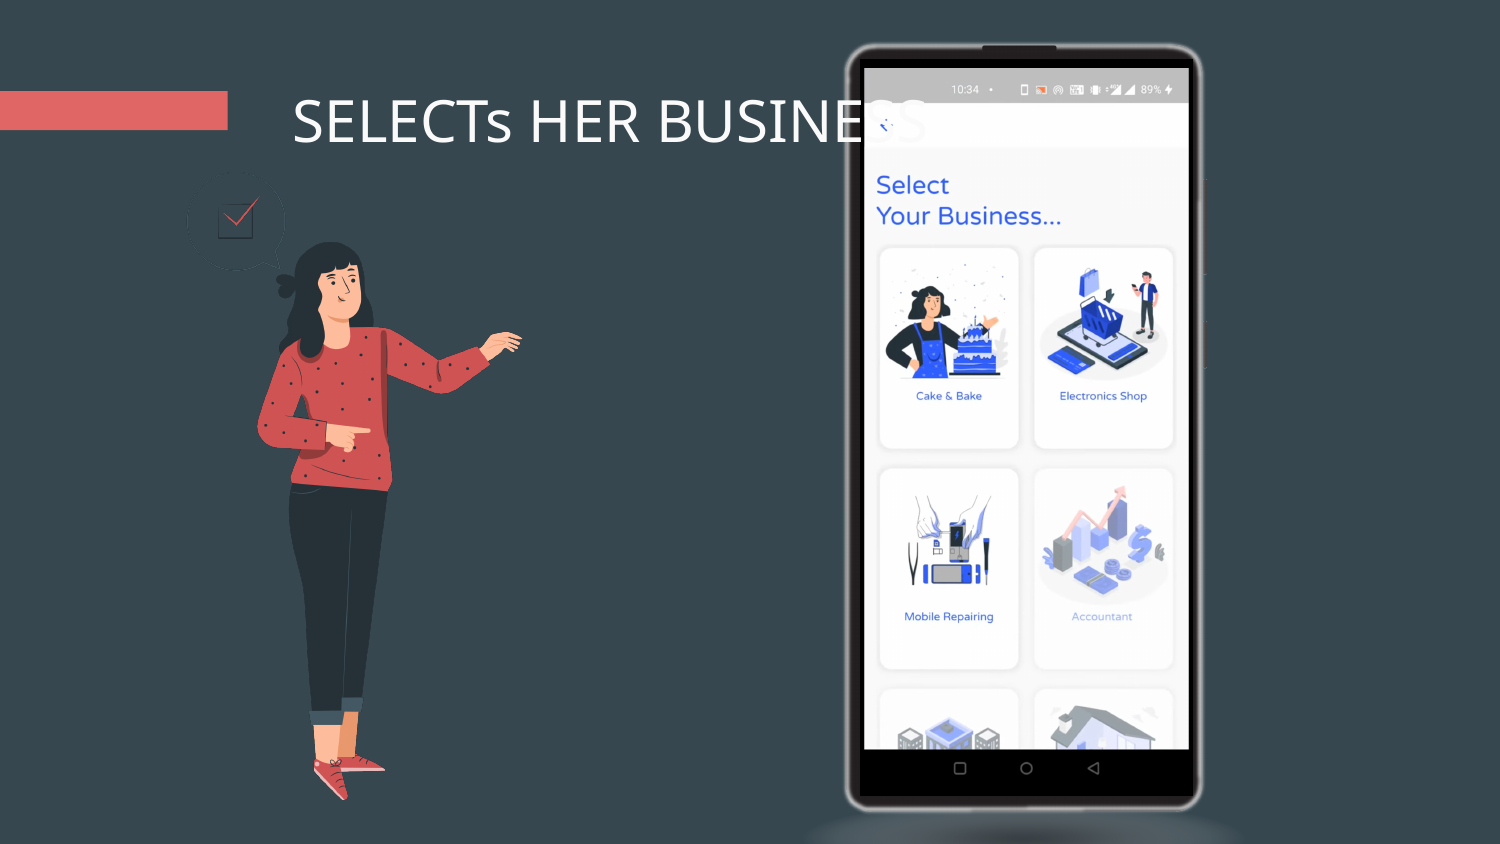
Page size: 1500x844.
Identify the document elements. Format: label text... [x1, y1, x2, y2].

title SELECTs HER BUSINESS [155, 59, 493, 111]
picture [130, 0, 1500, 844]
